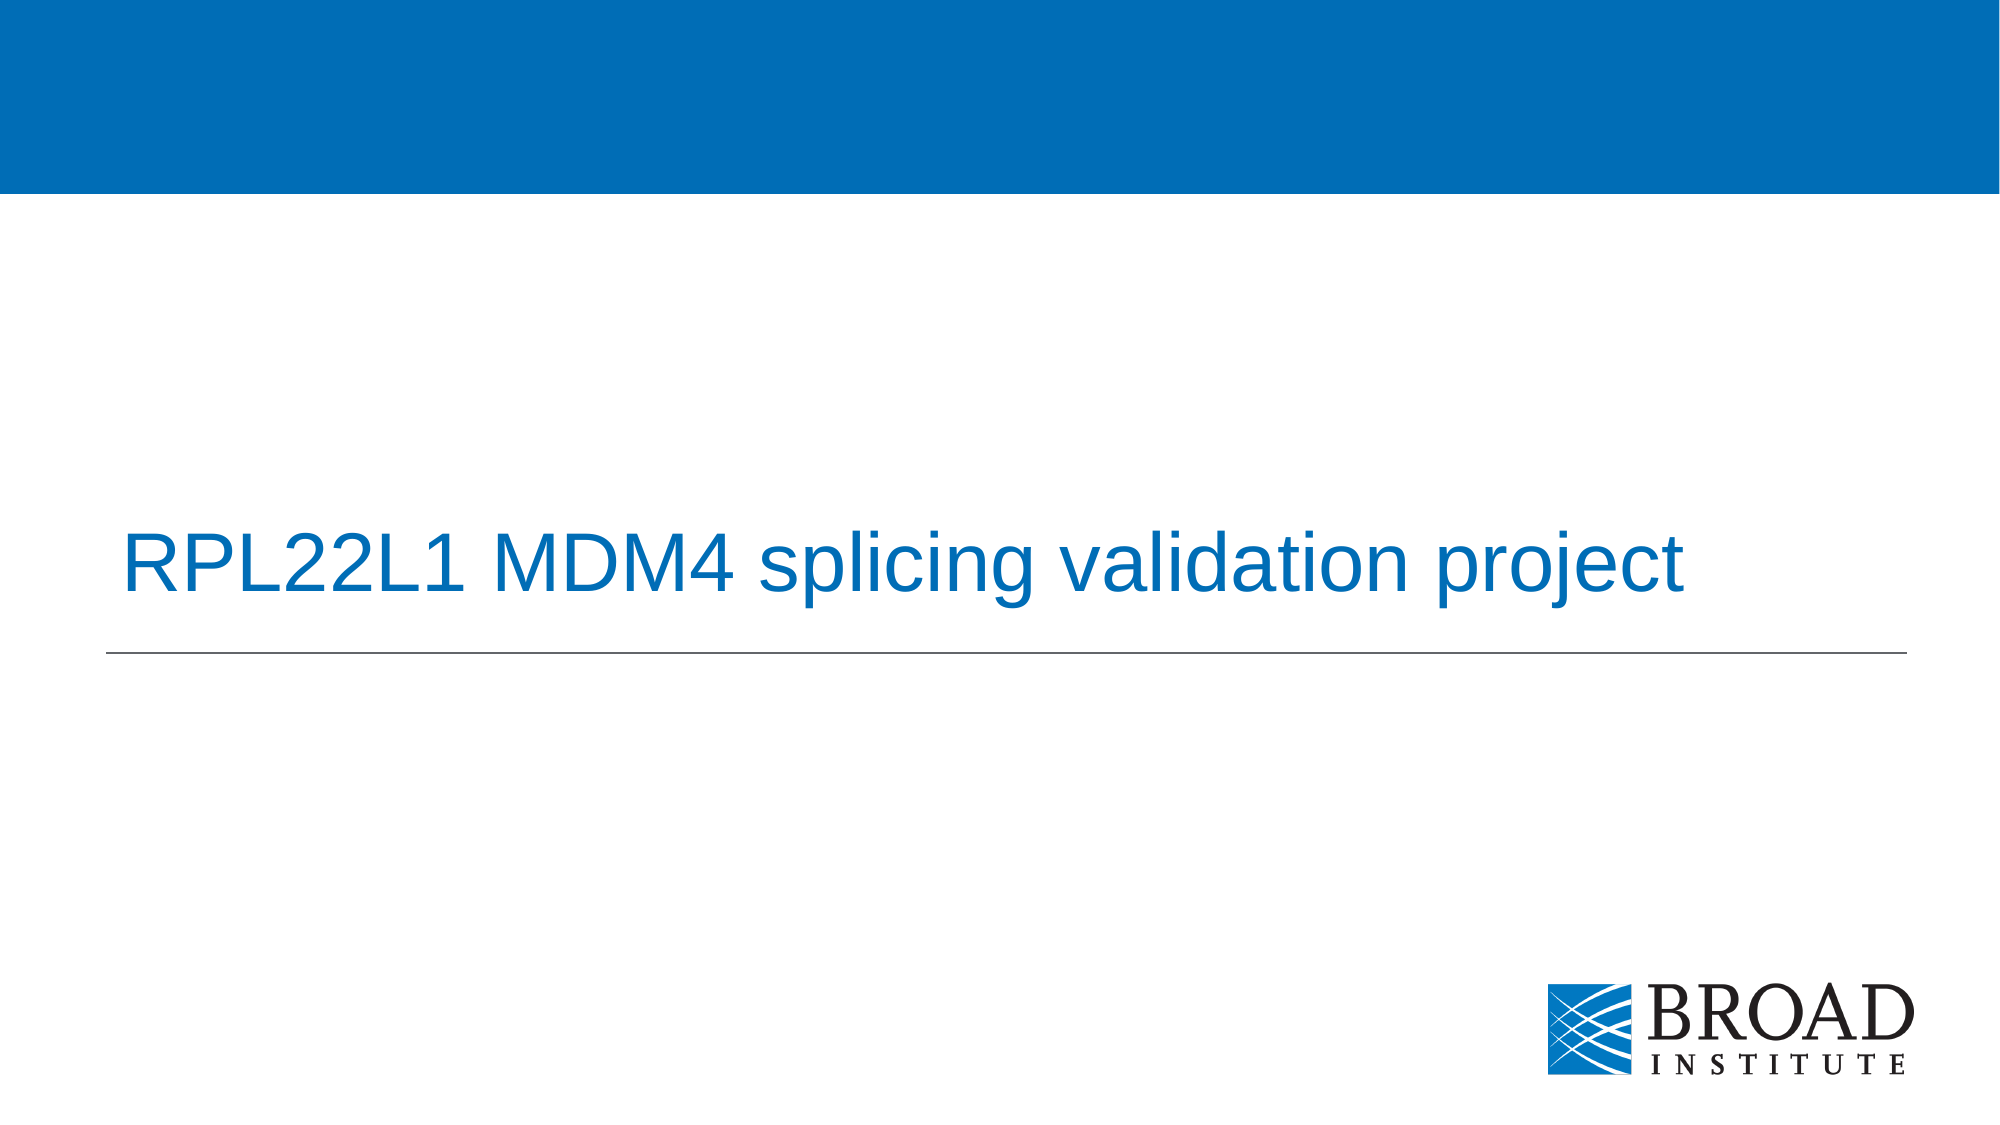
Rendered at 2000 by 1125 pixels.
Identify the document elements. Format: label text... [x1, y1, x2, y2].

title RPL22L1 MDM4 splicing validation project [106, 532, 1907, 625]
picture [1526, 959, 1933, 1101]
